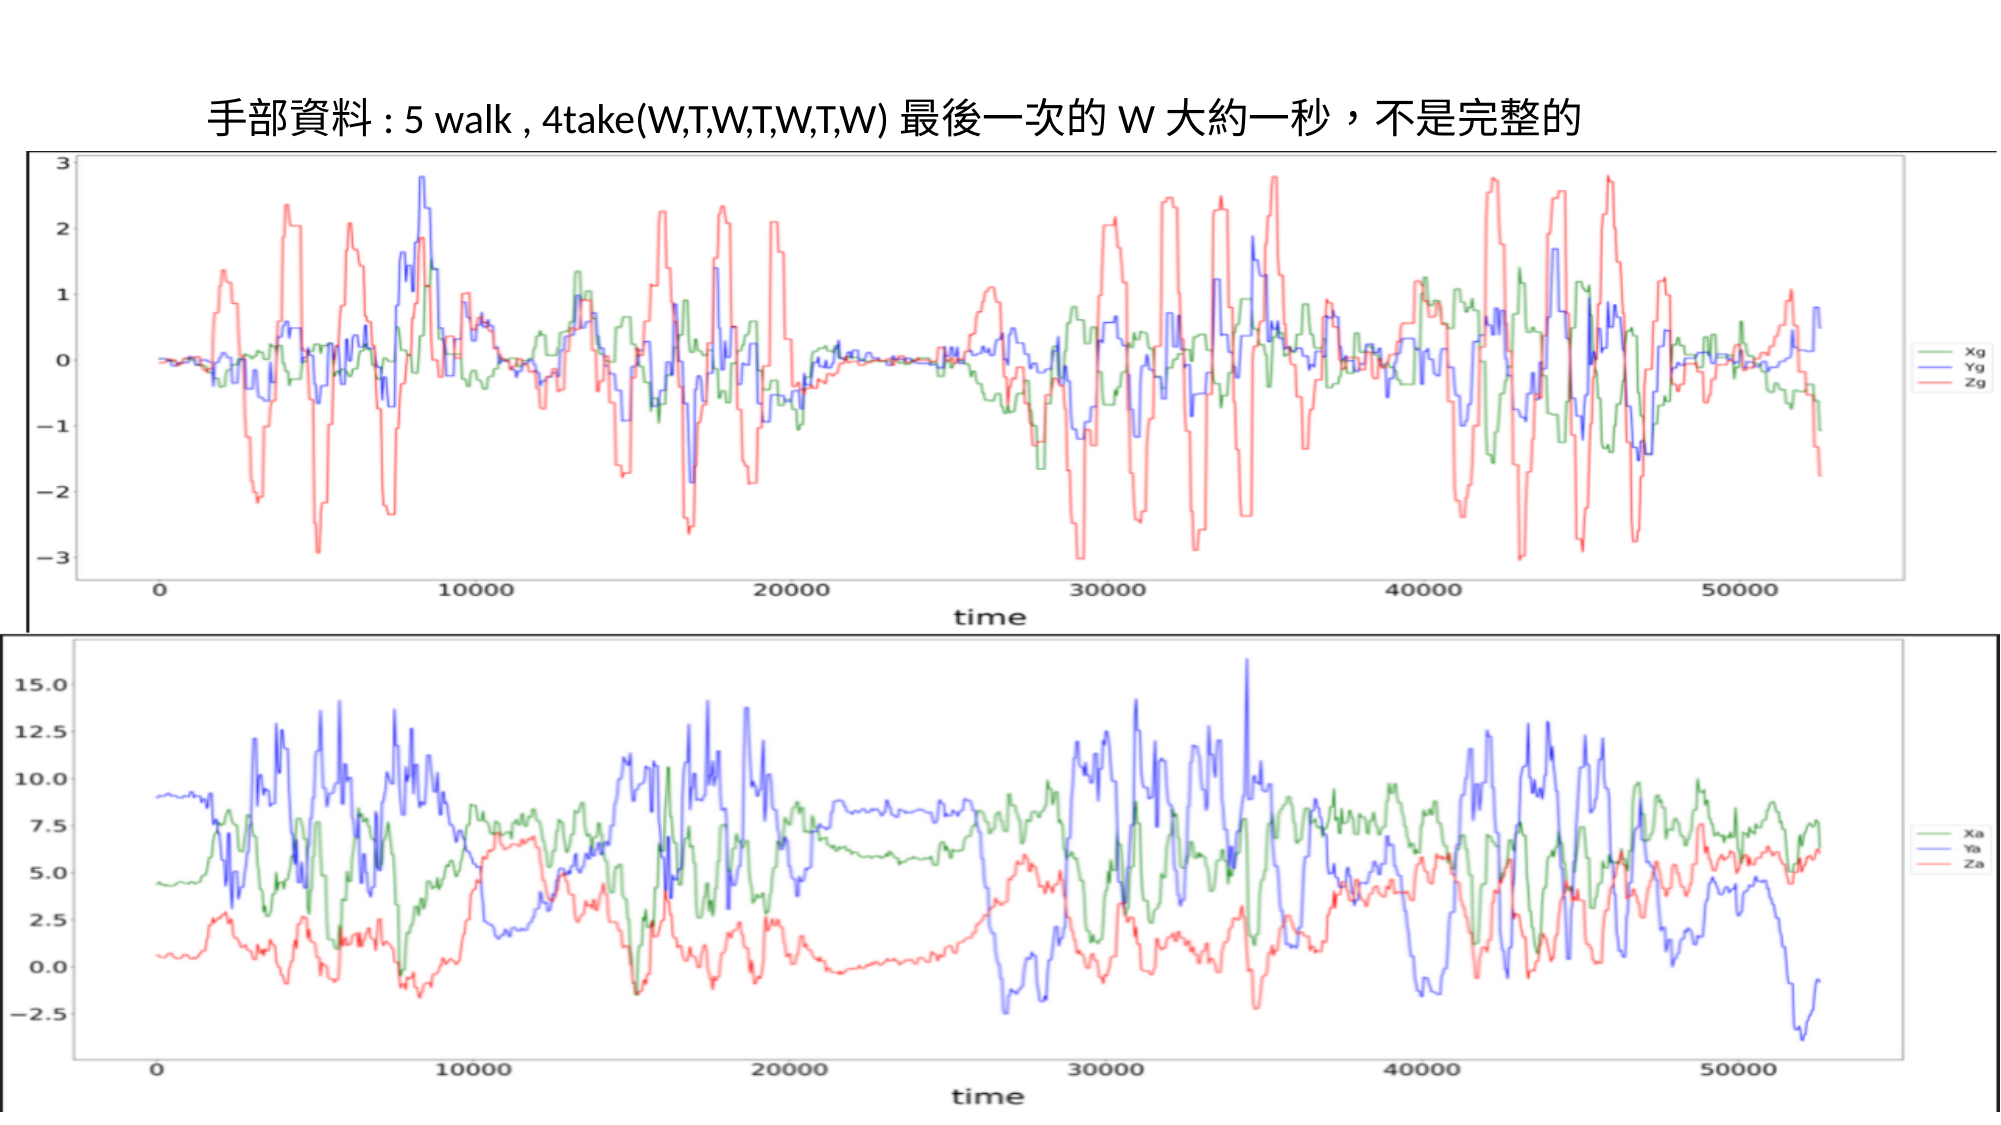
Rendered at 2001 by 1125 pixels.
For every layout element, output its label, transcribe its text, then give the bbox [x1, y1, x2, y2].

text_box 手部資料: 5 walk , 4take(W,T,W,T,W,T,W)最後一次的W大約一秒，不是完整的 [191, 84, 1823, 150]
picture [0, 151, 2000, 1112]
